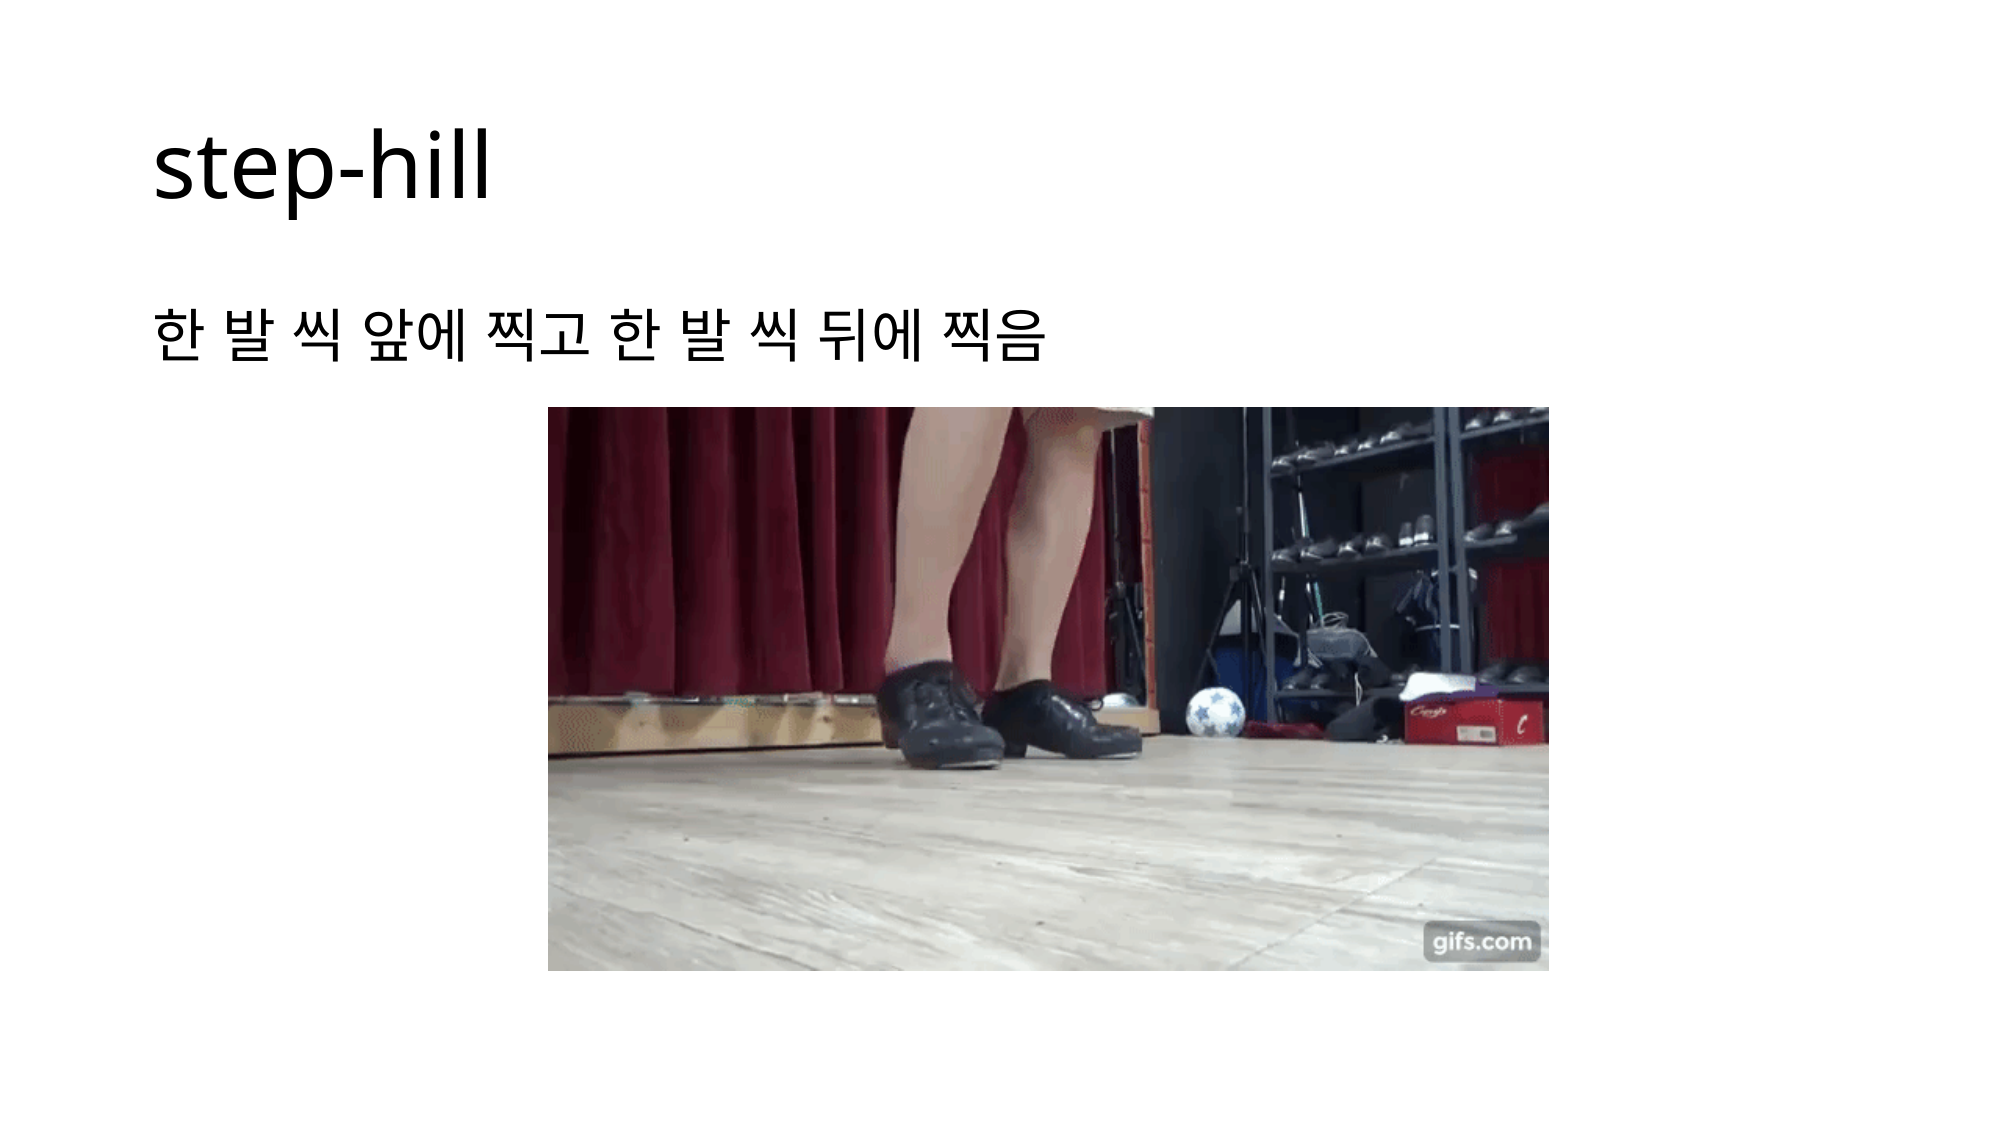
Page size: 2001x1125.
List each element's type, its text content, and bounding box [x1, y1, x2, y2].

list 한 발 씩 앞에 찍고 한 발 씩 뒤에 찍음 [137, 299, 1863, 1014]
picture [548, 407, 1549, 971]
title step-hill [137, 59, 1863, 278]
